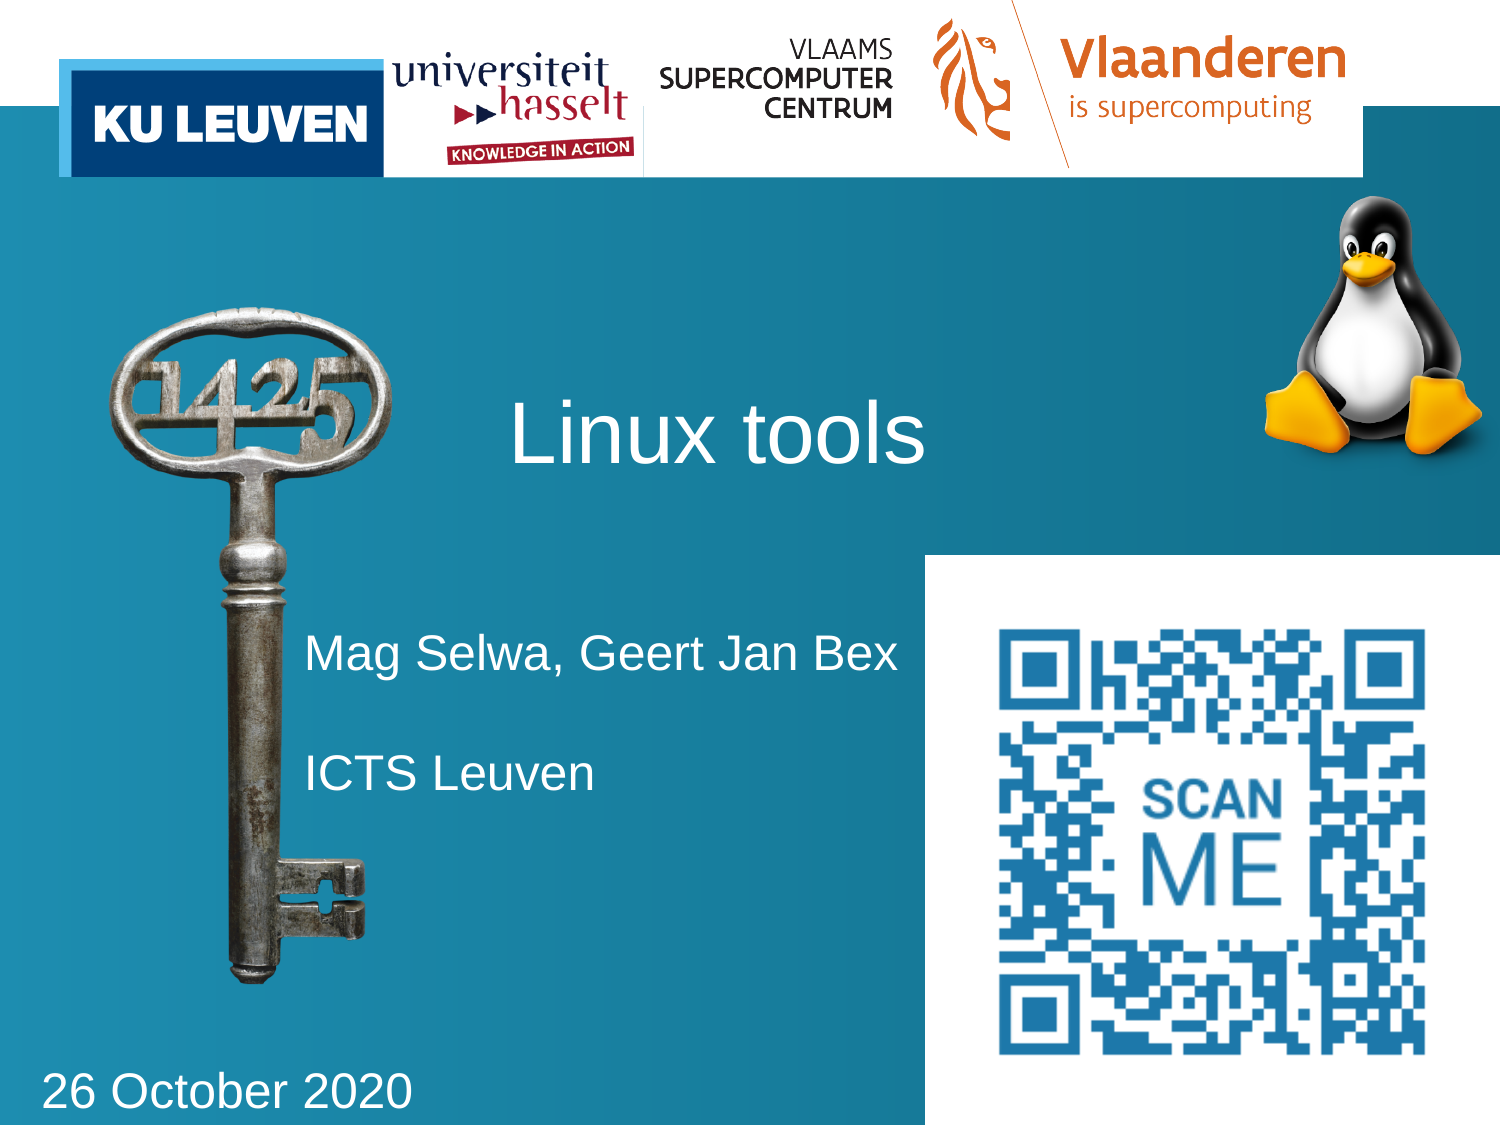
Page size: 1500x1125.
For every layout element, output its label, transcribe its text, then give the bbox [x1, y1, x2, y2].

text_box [643, 0, 1376, 178]
picture [925, 554, 1500, 1125]
subtitle Mag Selwa, Geert Jan Bex ICTS Leuven [303, 620, 920, 798]
picture [100, 295, 403, 1000]
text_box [383, 42, 638, 178]
title Linux tools [508, 344, 1240, 482]
picture [1244, 196, 1500, 481]
picture [59, 59, 383, 177]
text_box 26 October 2020 [0, 1058, 455, 1125]
